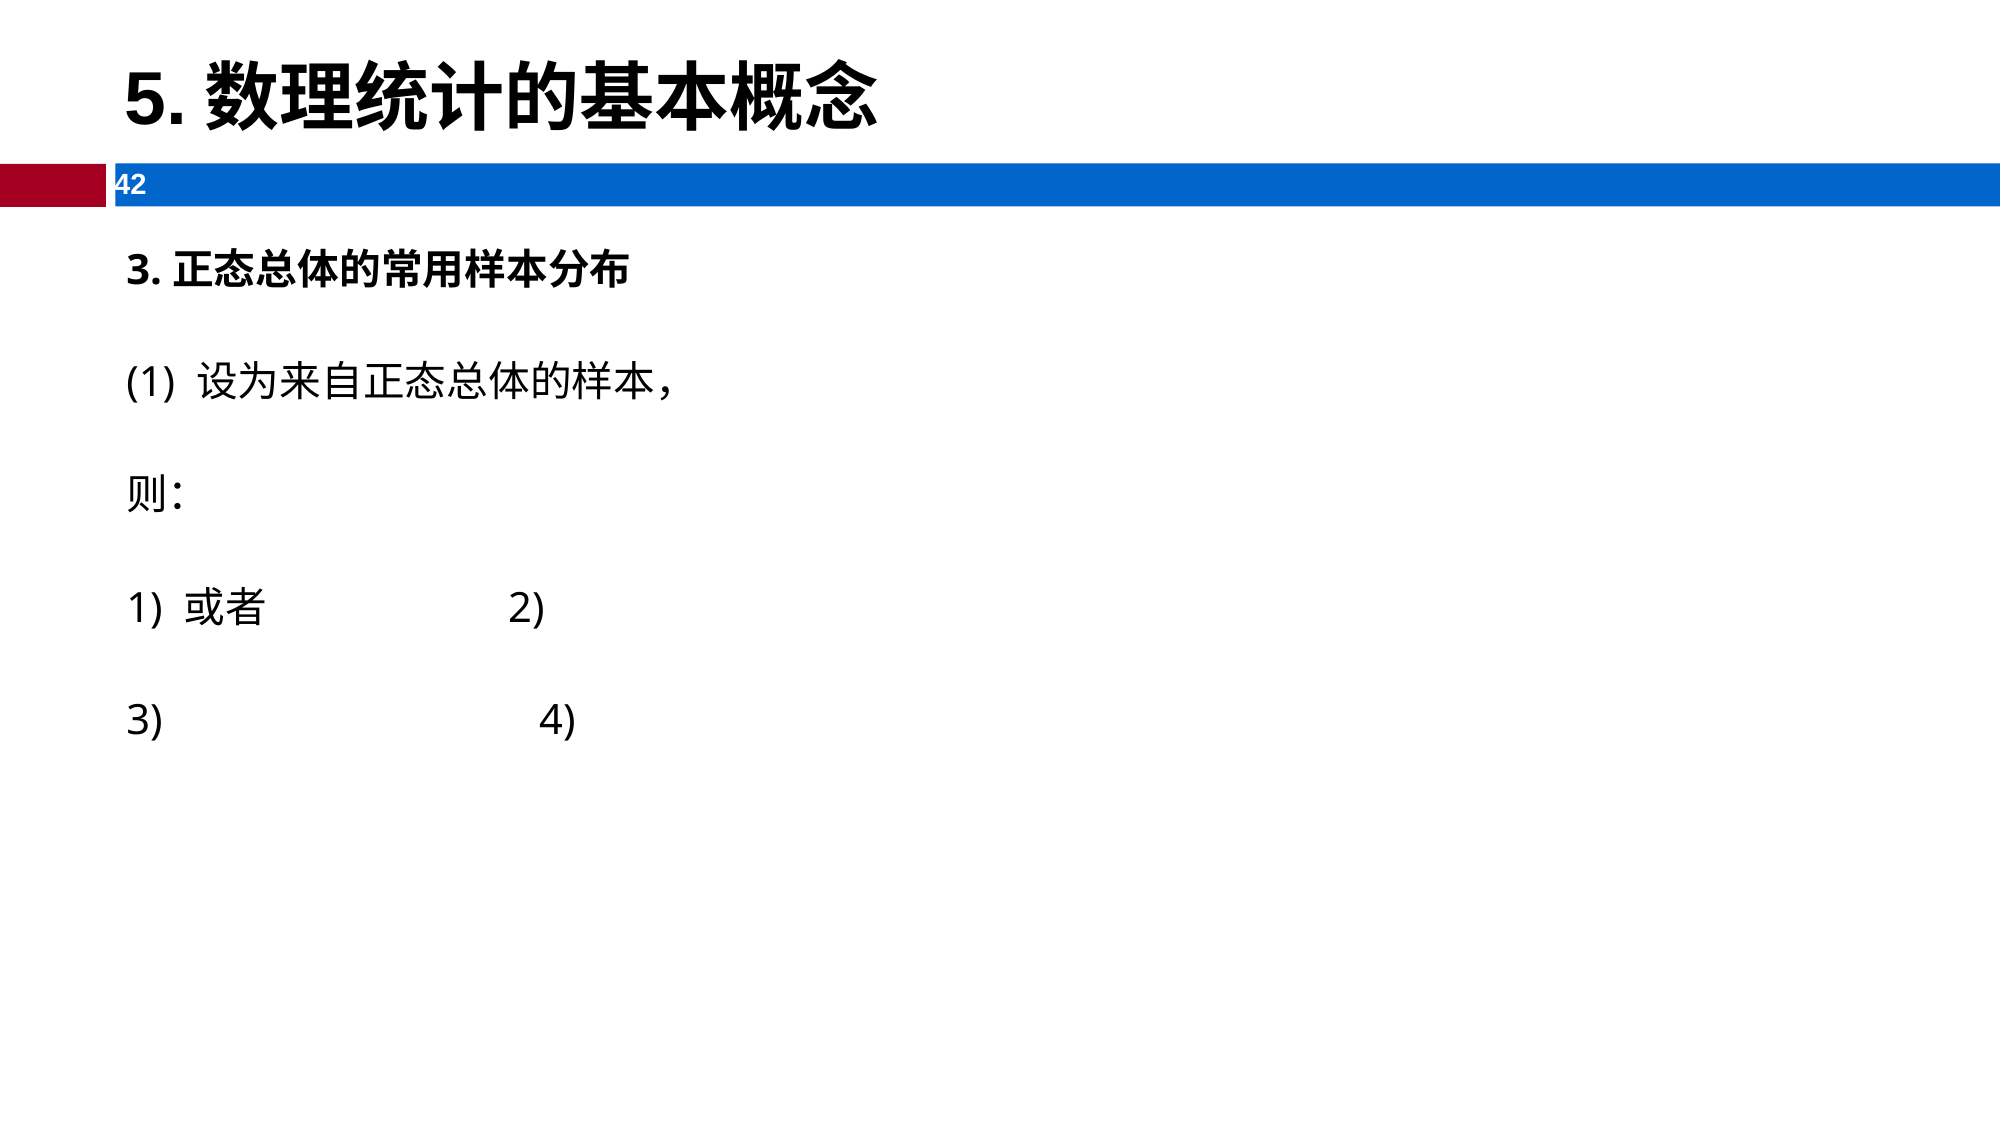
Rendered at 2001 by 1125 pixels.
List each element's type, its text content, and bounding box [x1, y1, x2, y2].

title 5.数理统计的基本概念 [109, 38, 909, 150]
